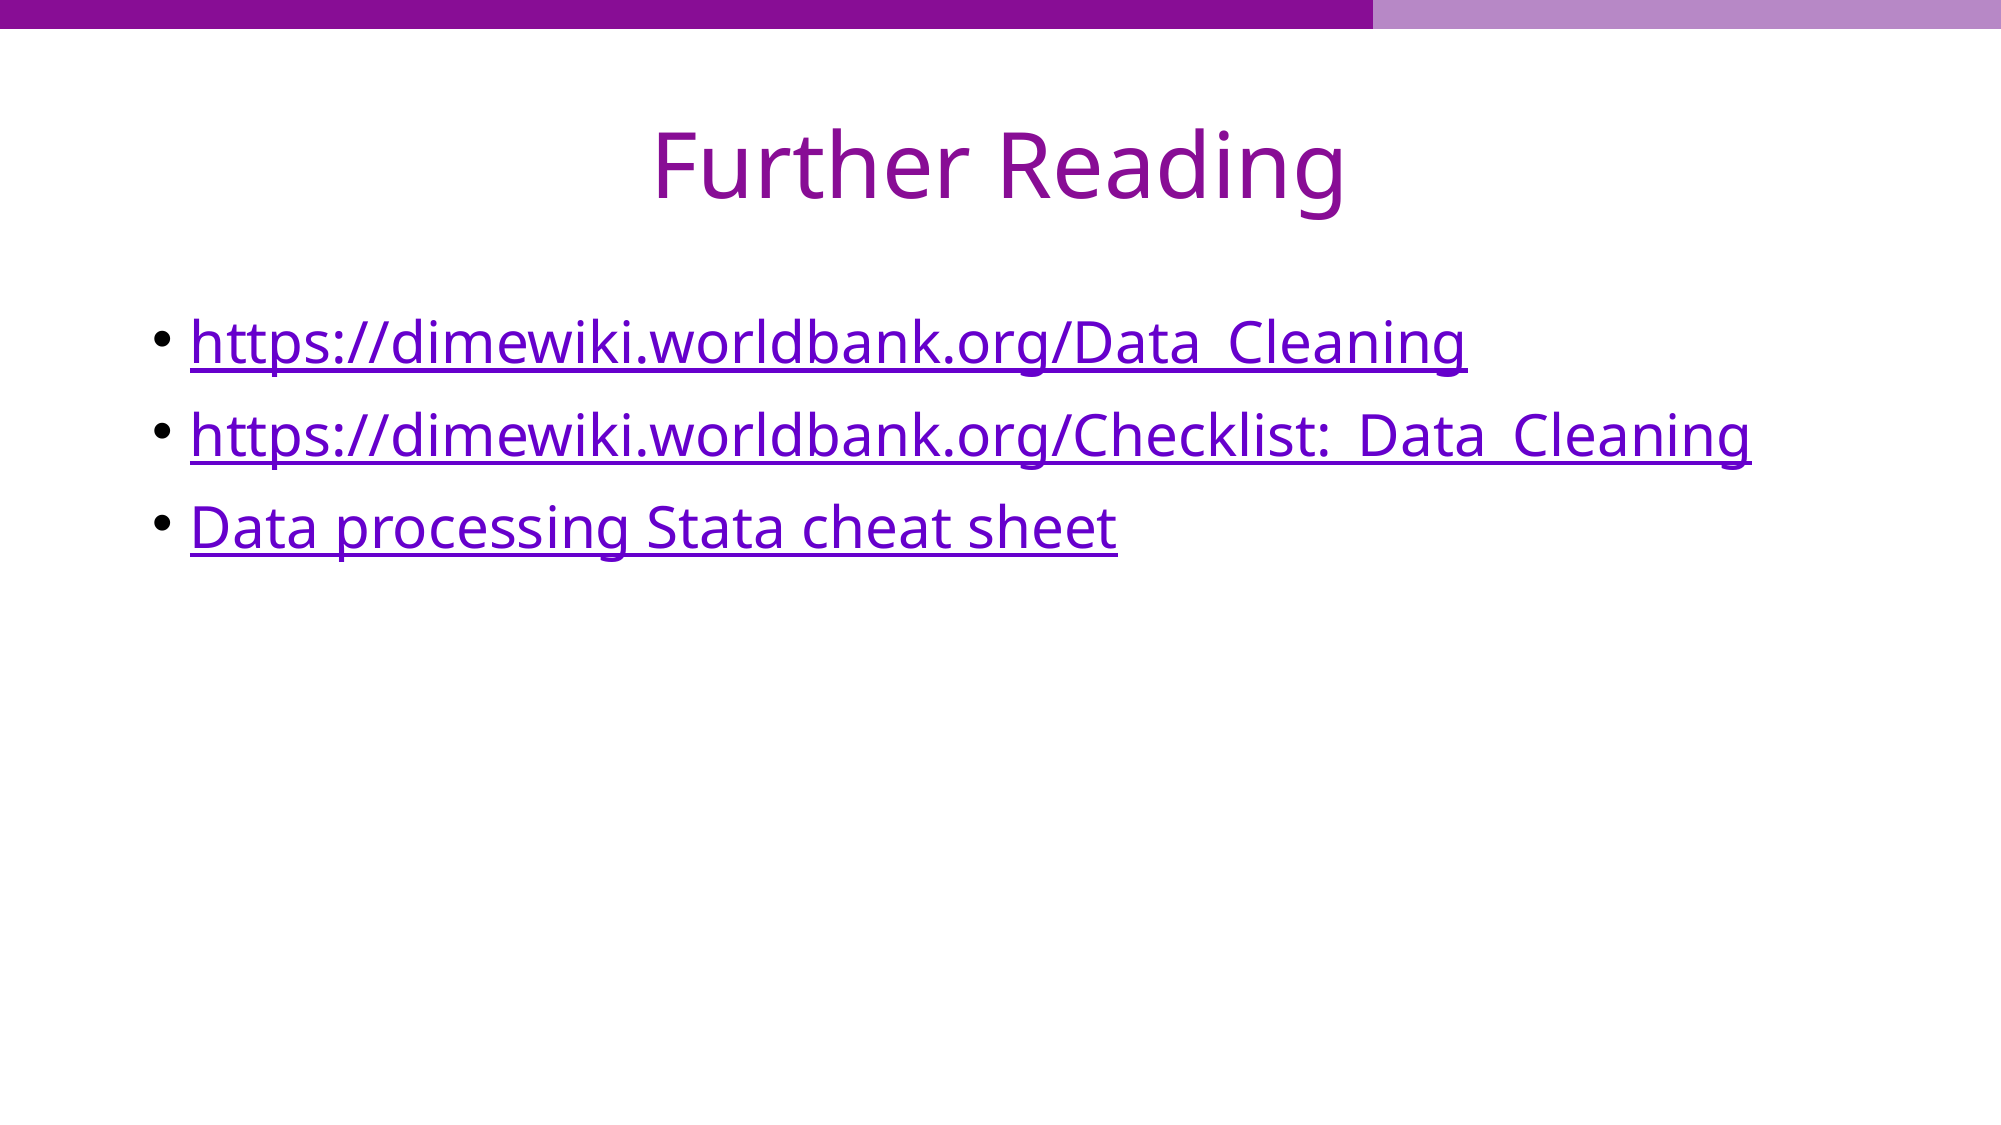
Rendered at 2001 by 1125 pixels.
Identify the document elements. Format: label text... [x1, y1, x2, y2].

title Further Reading [137, 59, 1863, 278]
list https://dimewiki.worldbank.org/Data_Cleaning https://dimewiki.worldbank.org/Checklist:_Data_Cleaning Data processing Stata cheat sheet [137, 299, 1863, 1014]
